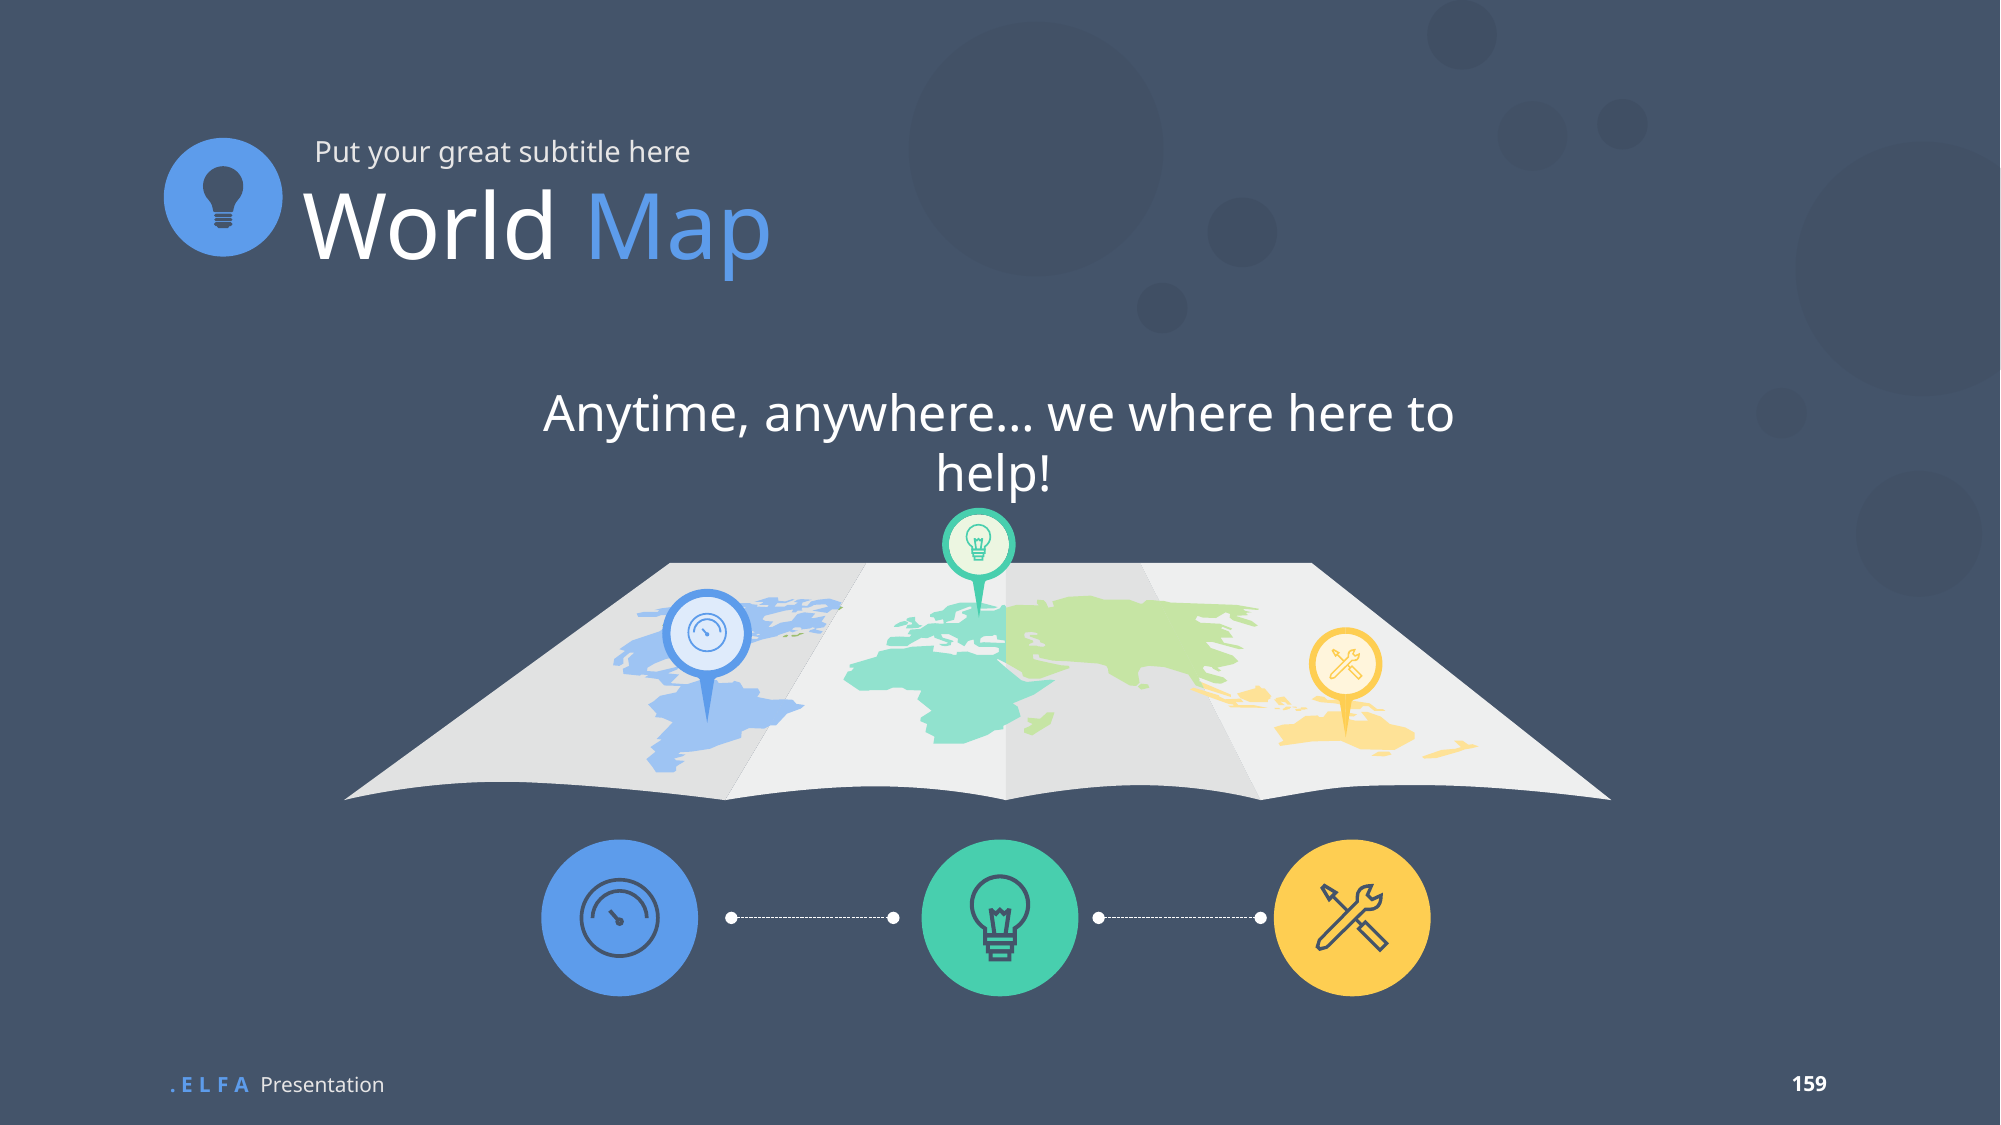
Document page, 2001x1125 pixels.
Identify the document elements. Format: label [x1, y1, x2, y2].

text_box [287, 126, 790, 285]
text_box [343, 374, 1612, 801]
text_box [162, 136, 284, 258]
text_box [1272, 838, 1432, 998]
text_box [540, 838, 700, 998]
text_box [920, 838, 1080, 998]
